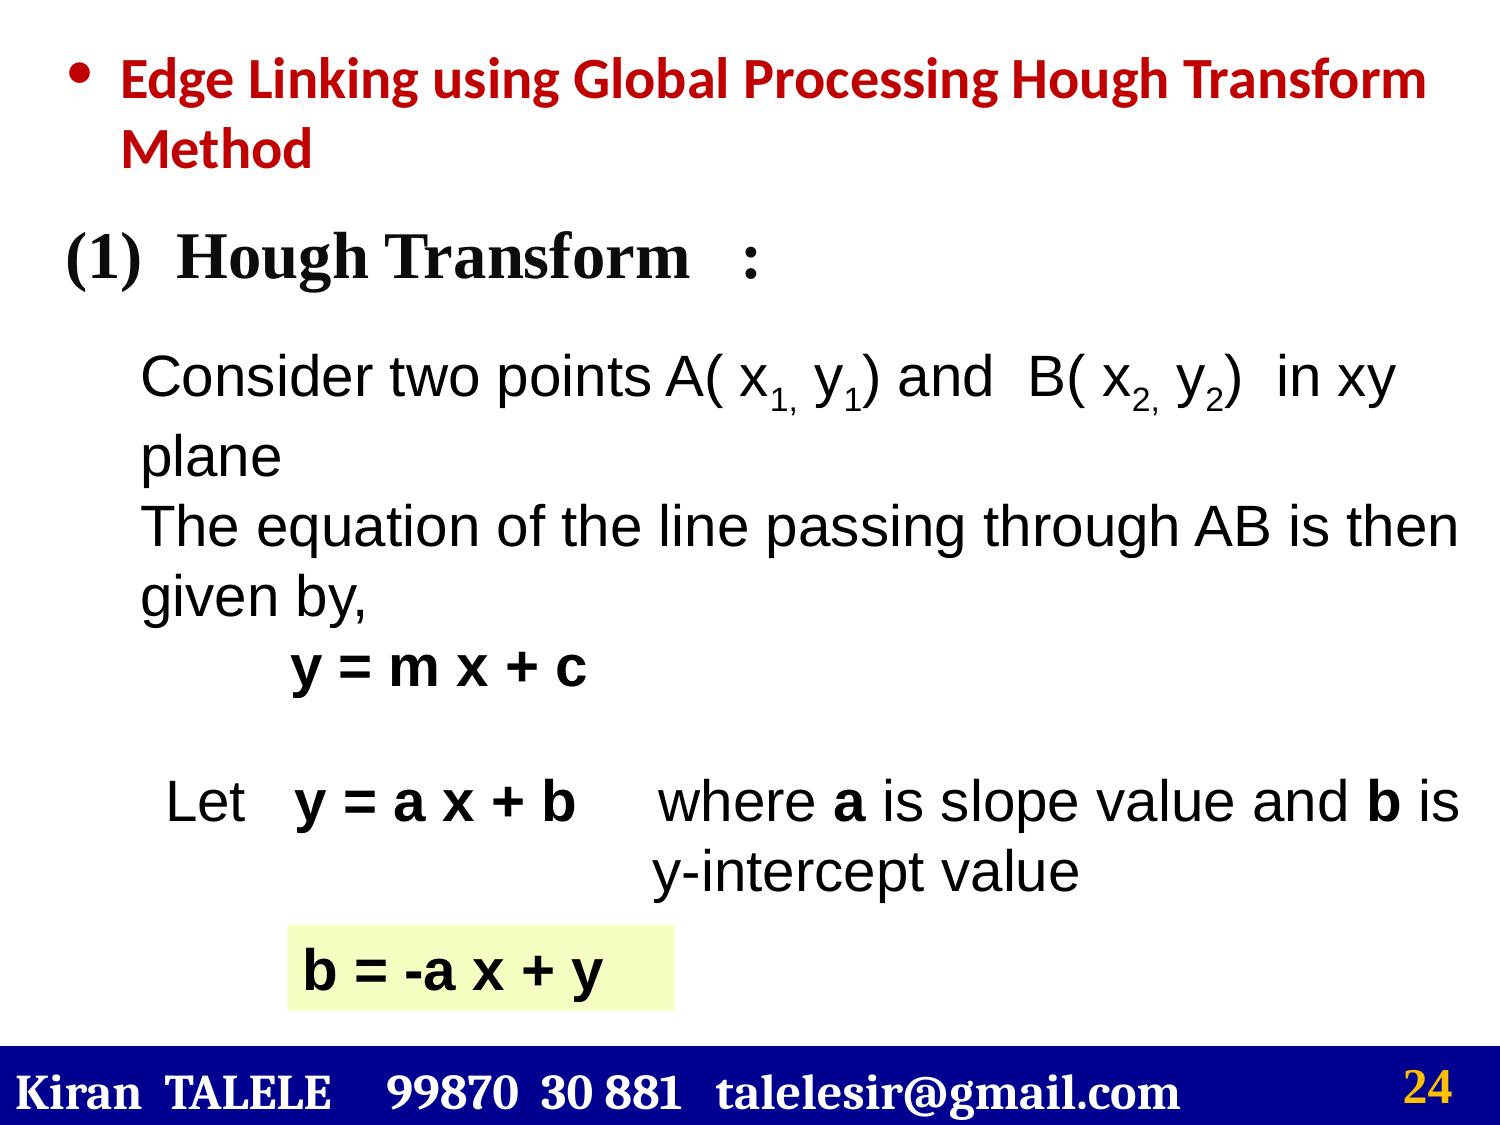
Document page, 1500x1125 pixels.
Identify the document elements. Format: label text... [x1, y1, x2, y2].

title Edge Linking using Global Processing Hough Transform Method [50, 45, 1500, 175]
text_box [0, 1045, 1500, 1125]
text_box Consider two points A( x1, y1) and B( x2, y2) in xy plane [125, 330, 1500, 481]
text_box b = -a x + y [287, 924, 675, 1011]
text_box The equation of the line passing through AB is then given by, y = m x + c [125, 481, 1500, 709]
text_box (1) Hough Transform : [49, 204, 818, 300]
text_box Let y = a x + b where a is slope value and b is y-intercept value [150, 755, 1500, 913]
